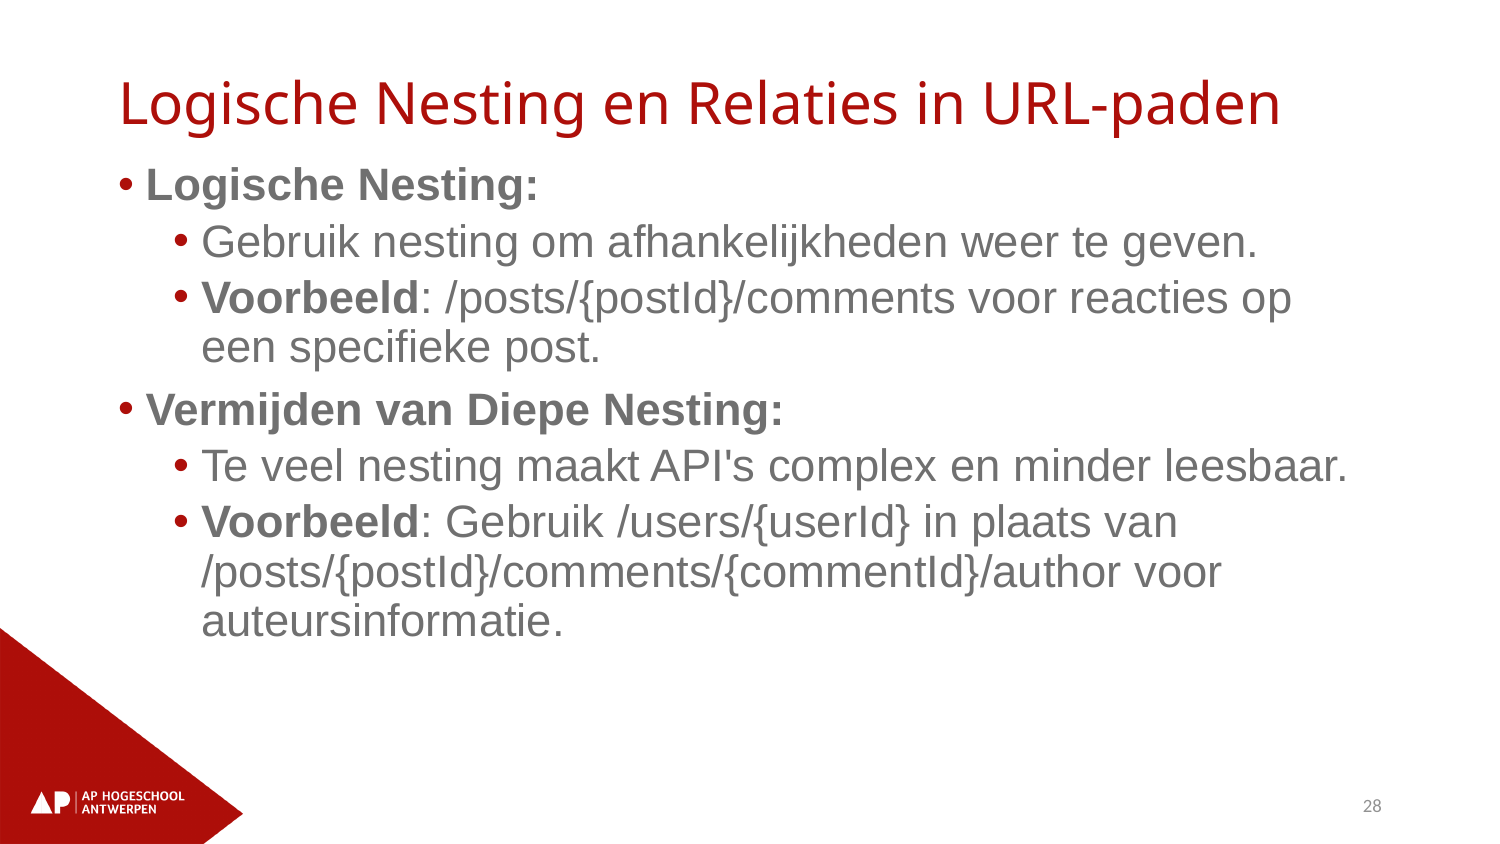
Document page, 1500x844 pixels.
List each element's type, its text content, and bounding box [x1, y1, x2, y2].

slide_number 28 [1263, 782, 1397, 827]
picture [0, 623, 246, 844]
list Logische Nesting: Gebruik nesting om afhankelijkheden weer te geven. Voorbeeld: /posts/{postId}/comments voor reacties op een specifieke post. Vermijden van Diepe Nesting: Te veel nesting maakt API's complex en minder leesbaar. Voorbeeld: Gebruik /users/{userId} in plaats van /posts/{postId}/comments/{commentId}/author voor auteursinformatie. [103, 154, 1397, 690]
title Logische Nesting en Relaties in URL-paden [103, 66, 1397, 141]
